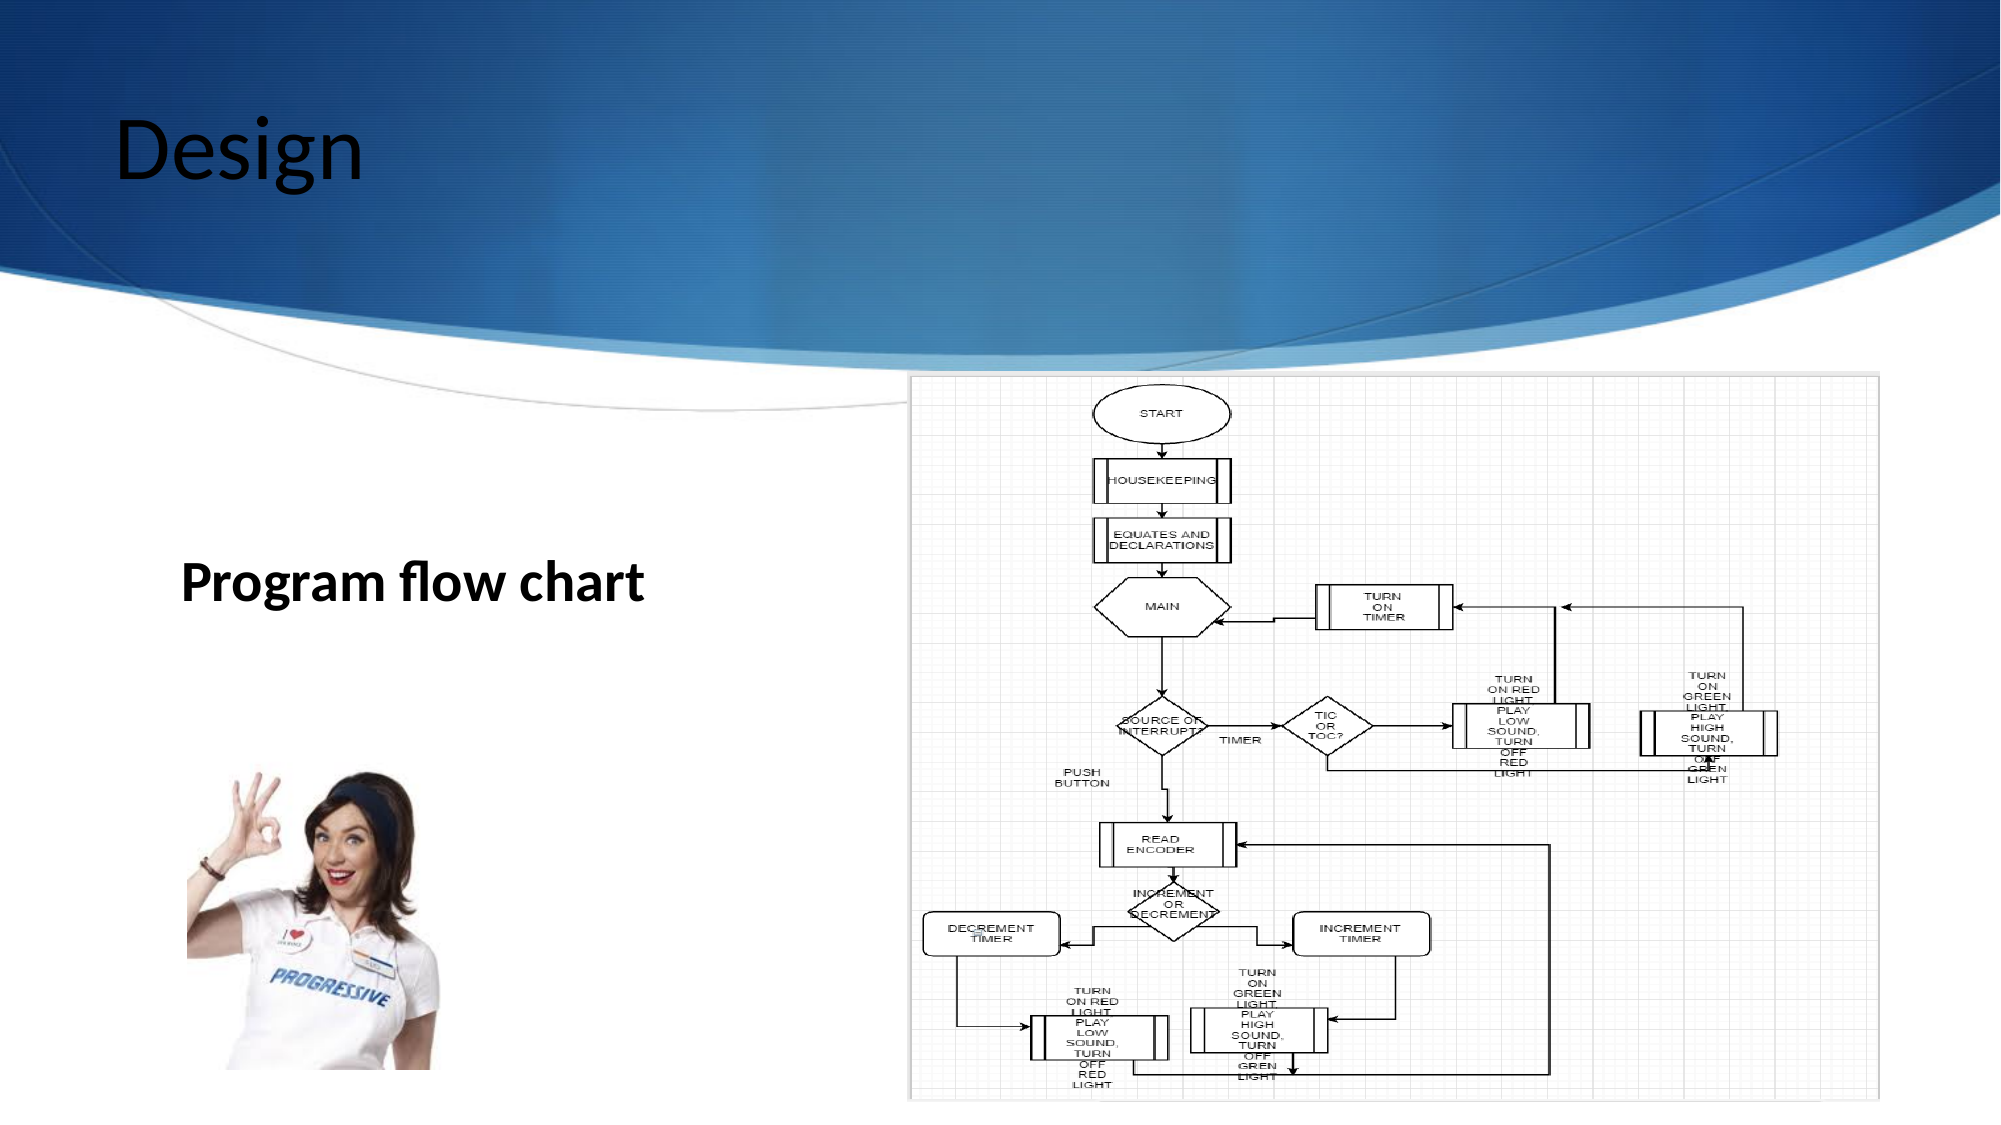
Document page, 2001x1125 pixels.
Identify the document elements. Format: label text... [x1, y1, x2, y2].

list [671, 362, 2000, 1102]
picture [0, 0, 2001, 1125]
title Design [99, 56, 1900, 245]
text_box Program flow chart [166, 536, 619, 621]
